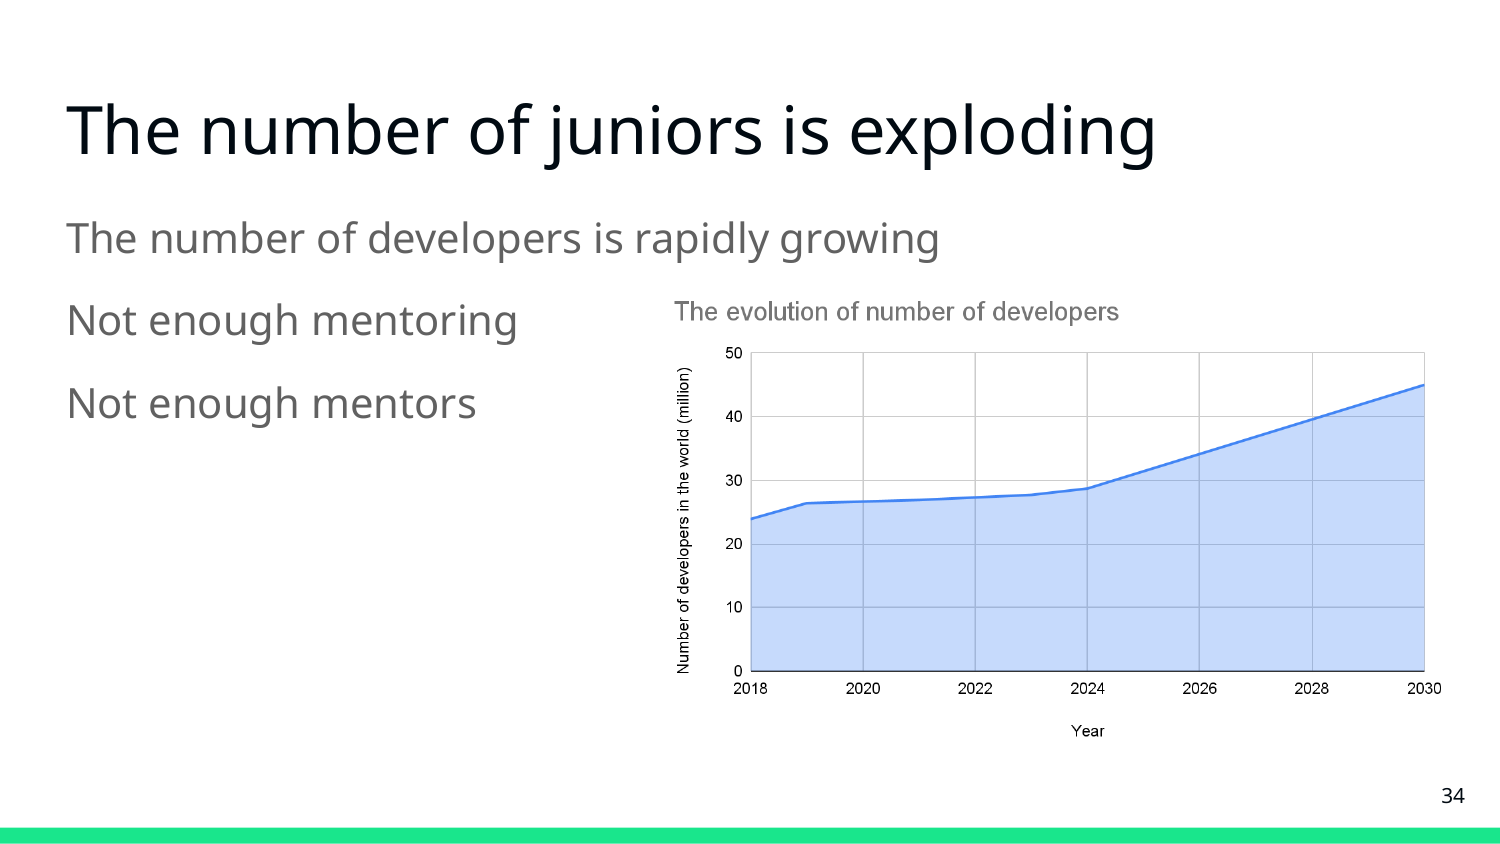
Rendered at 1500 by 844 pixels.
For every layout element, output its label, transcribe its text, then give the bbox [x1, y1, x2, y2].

list The number of developers is rapidly growing Not enough mentoring Not enough mentors [51, 189, 1449, 750]
slide_number ‹#› [1389, 764, 1480, 830]
picture [649, 270, 1450, 766]
title The number of juniors is exploding [51, 72, 1449, 167]
